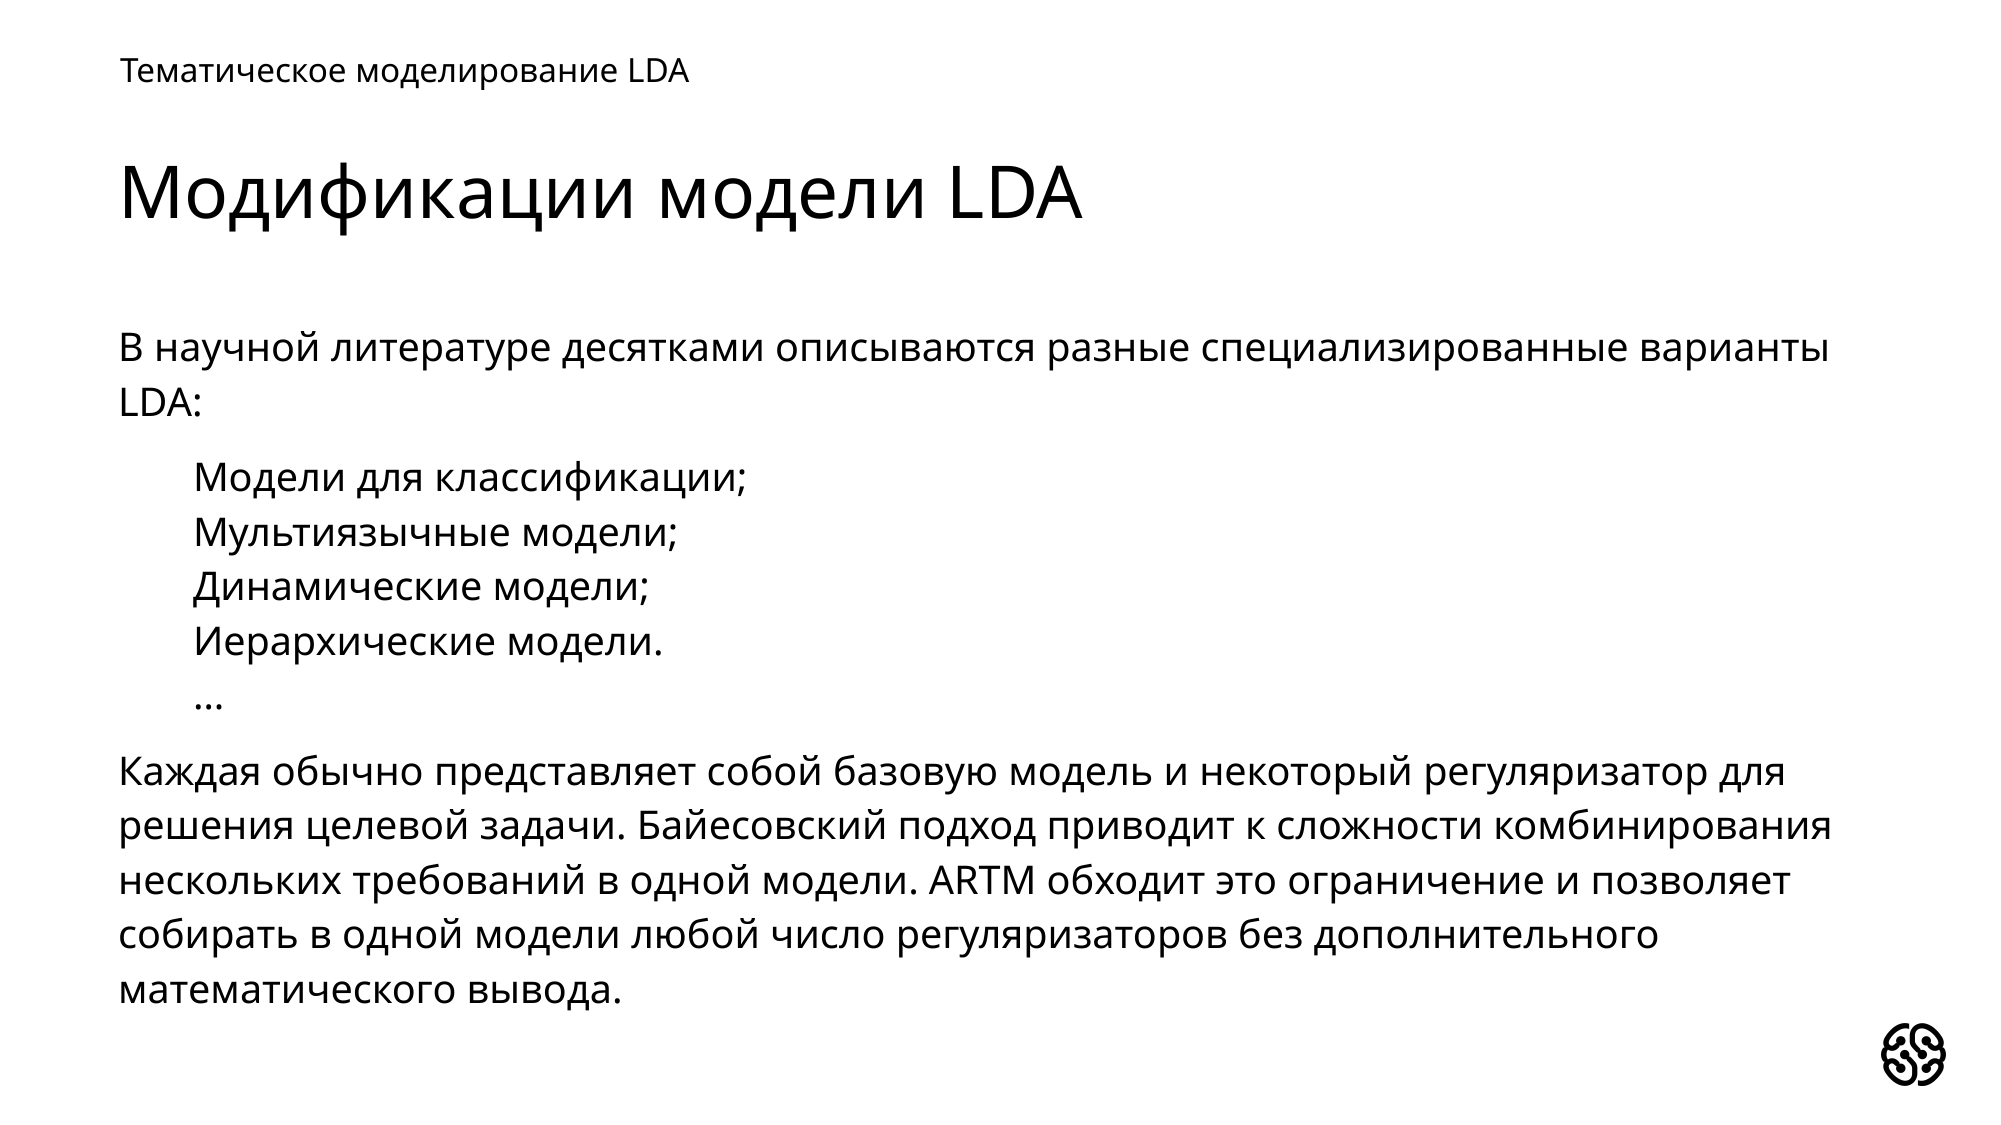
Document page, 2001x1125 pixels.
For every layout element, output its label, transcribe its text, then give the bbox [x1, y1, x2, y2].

picture [1881, 1023, 1946, 1086]
text_box Тематическое моделирование LDA [118, 33, 1882, 112]
text_box В научной литературе десятками описываются разные специализированные варианты LDA: Модели для классификации; Мультиязычные модели; Динамические модели; Иерархические модели. … Каждая обычно представляет собой базовую модель и некоторый регуляризатор для решения целевой задачи. Байесовский подход приводит к сложности комбинирования нескольких требований в одной модели. ARTM обходит это ограничение и позволяет собирать в одной модели любой число регуляризаторов без дополнительного математического вывода. [118, 315, 1882, 1012]
text_box Модификации модели LDA [118, 157, 1882, 315]
